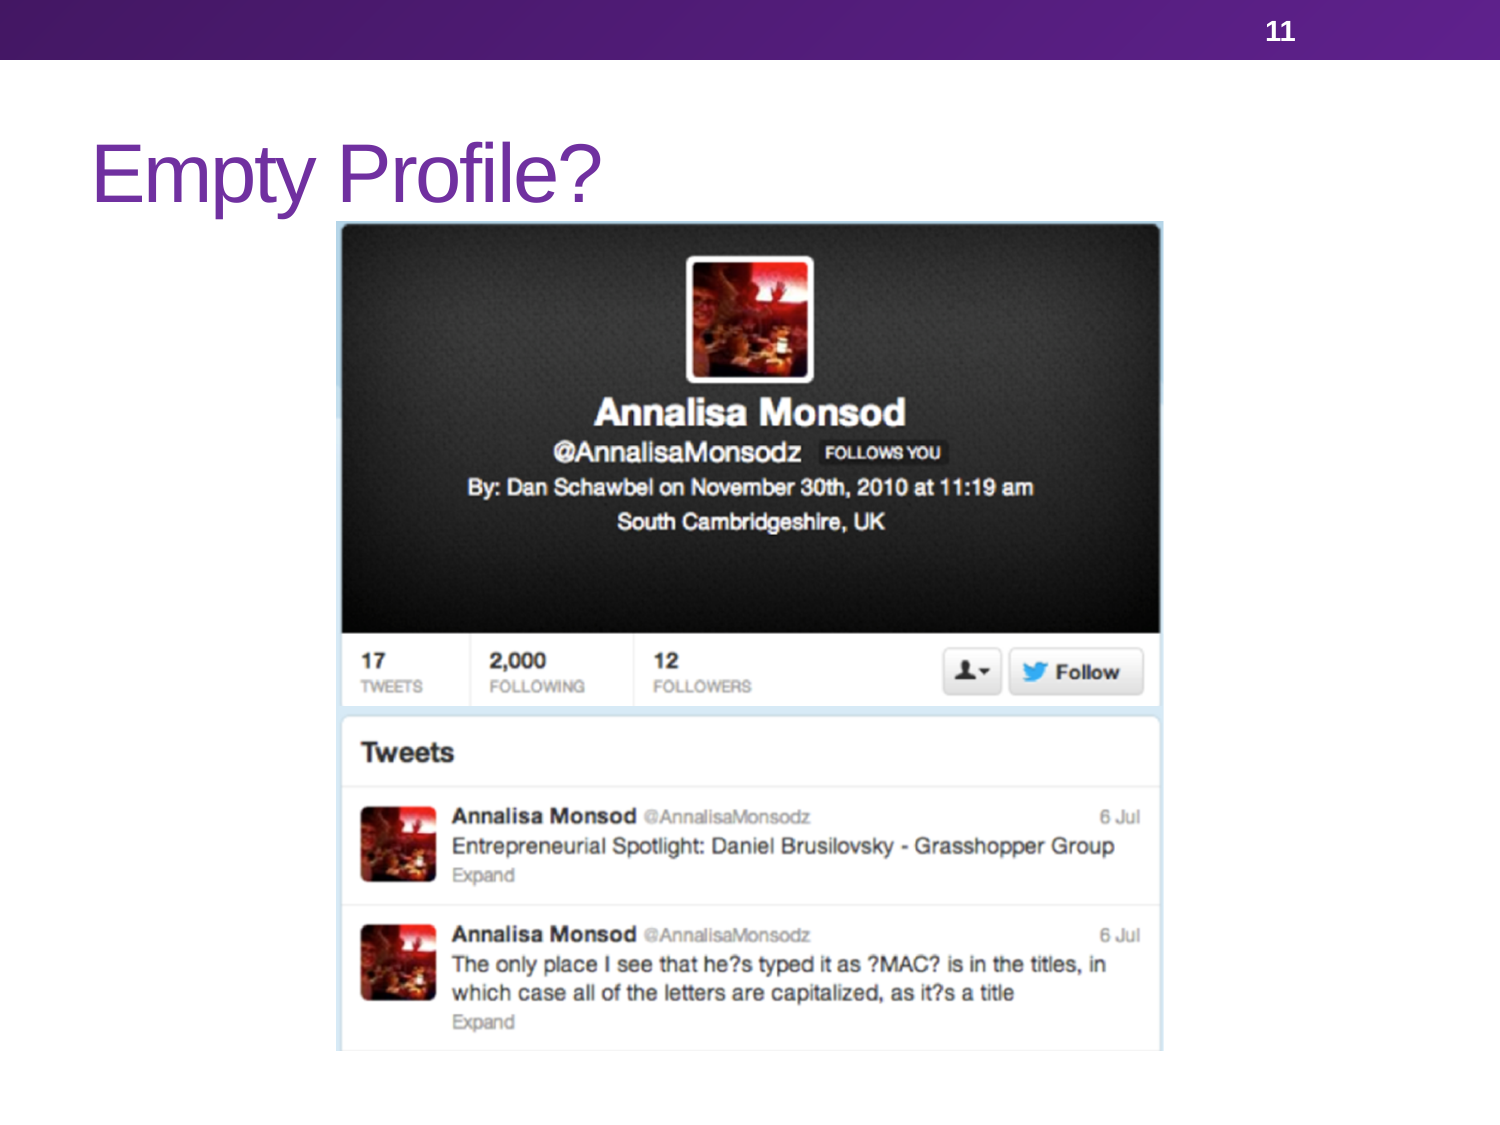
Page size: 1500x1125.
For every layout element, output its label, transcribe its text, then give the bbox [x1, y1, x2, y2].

slide_number 11 [1250, 3, 1425, 57]
title Empty Profile? [75, 87, 1425, 250]
picture [336, 221, 1164, 1051]
